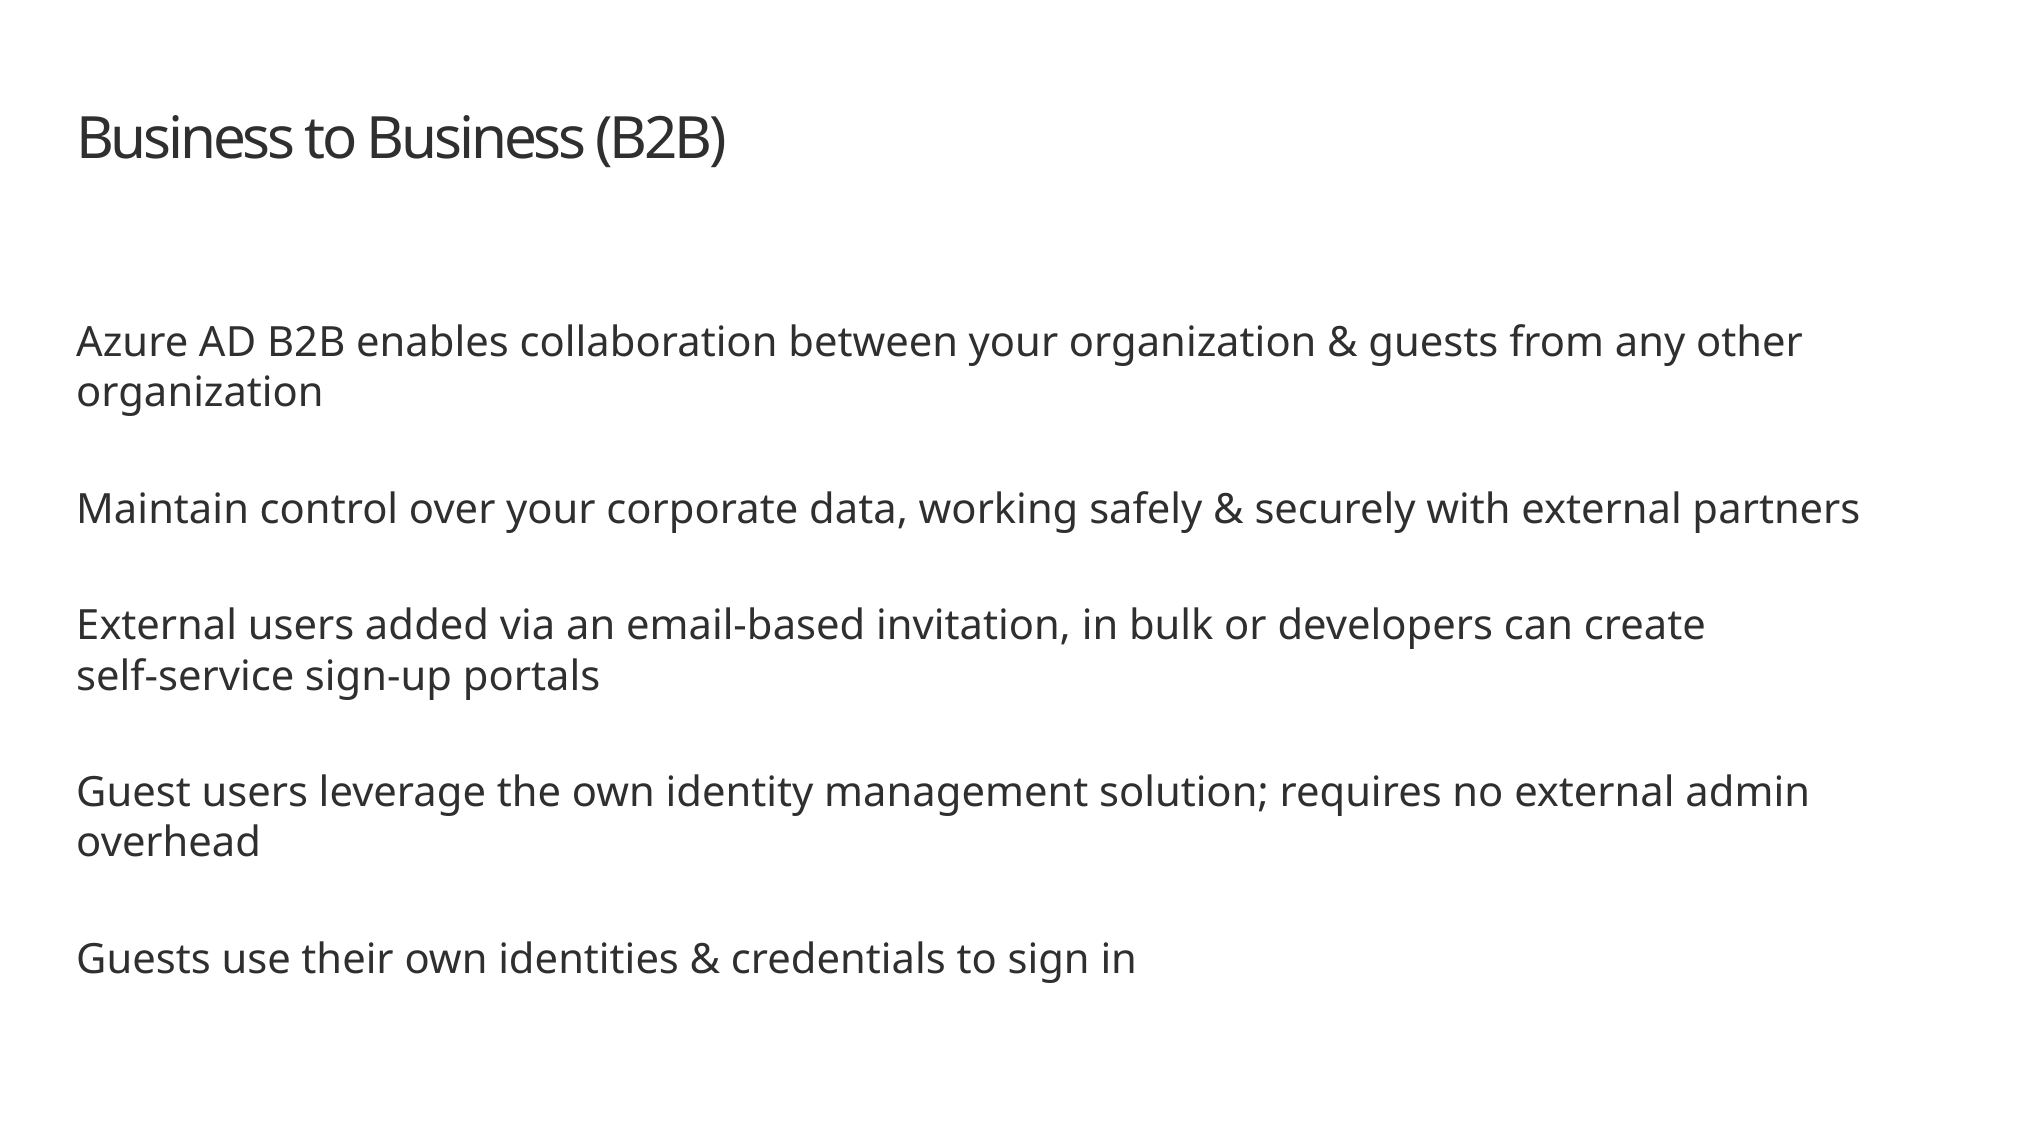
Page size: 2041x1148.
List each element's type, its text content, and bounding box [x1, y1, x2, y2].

list Azure AD B2B enables collaboration between your organization & guests from any other organization Maintain control over your corporate data, working safely & securely with external partners External users added via an email-based invitation, in bulk or developers can create self-service sign-up portals Guest users leverage the own identity management solution; requires no external admin overhead Guests use their own identities & credentials to sign in [76, 314, 1969, 901]
title Business to Business (B2B) [76, 103, 1969, 172]
